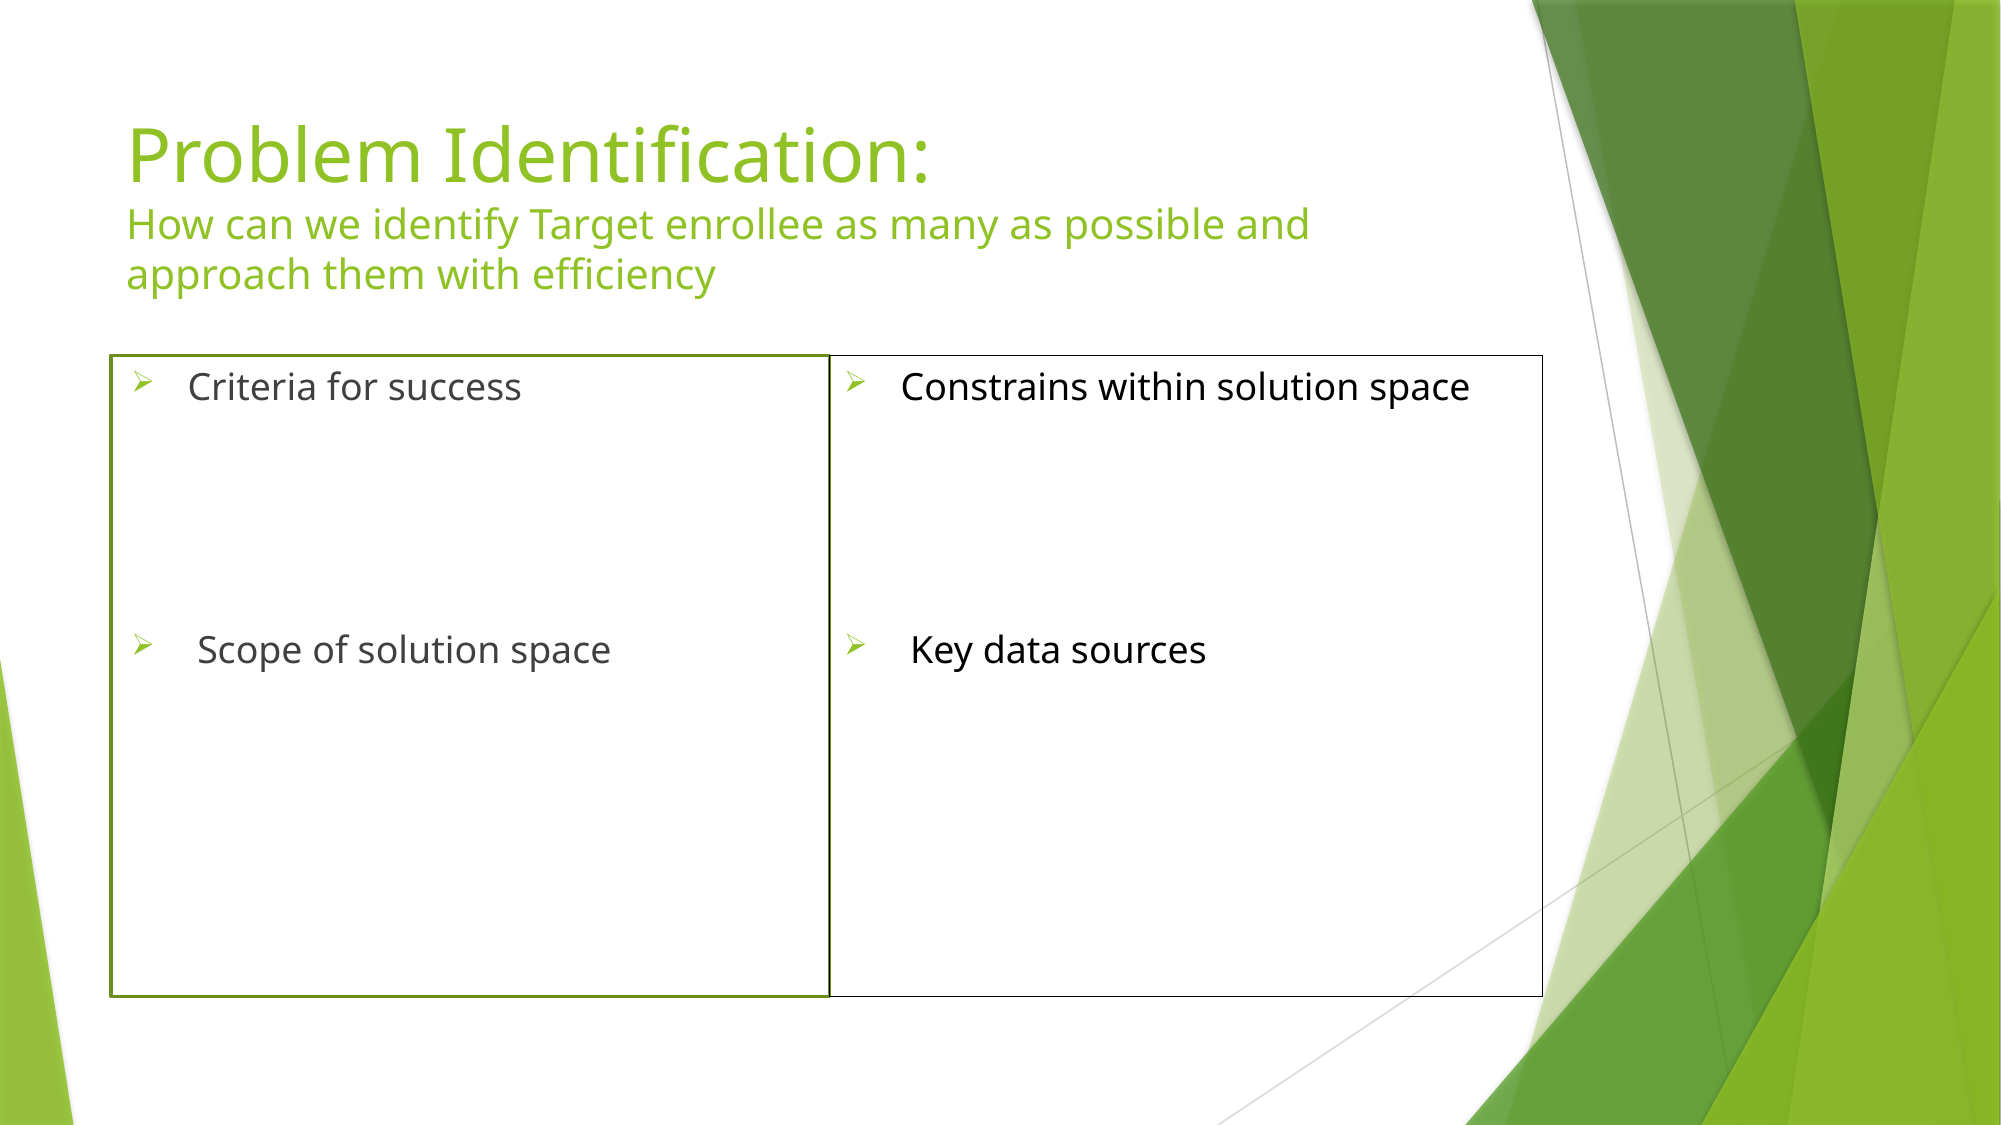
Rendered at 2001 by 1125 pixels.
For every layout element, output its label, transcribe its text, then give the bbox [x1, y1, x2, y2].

list Criteria for success Scope of solution space [116, 355, 829, 997]
text_box [109, 354, 831, 998]
title Problem Identification: How can we identify Target enrollee as many as possible and approach them with efficiency [111, 99, 1522, 317]
text_box Constrains within solution space Key data sources [829, 355, 1543, 997]
